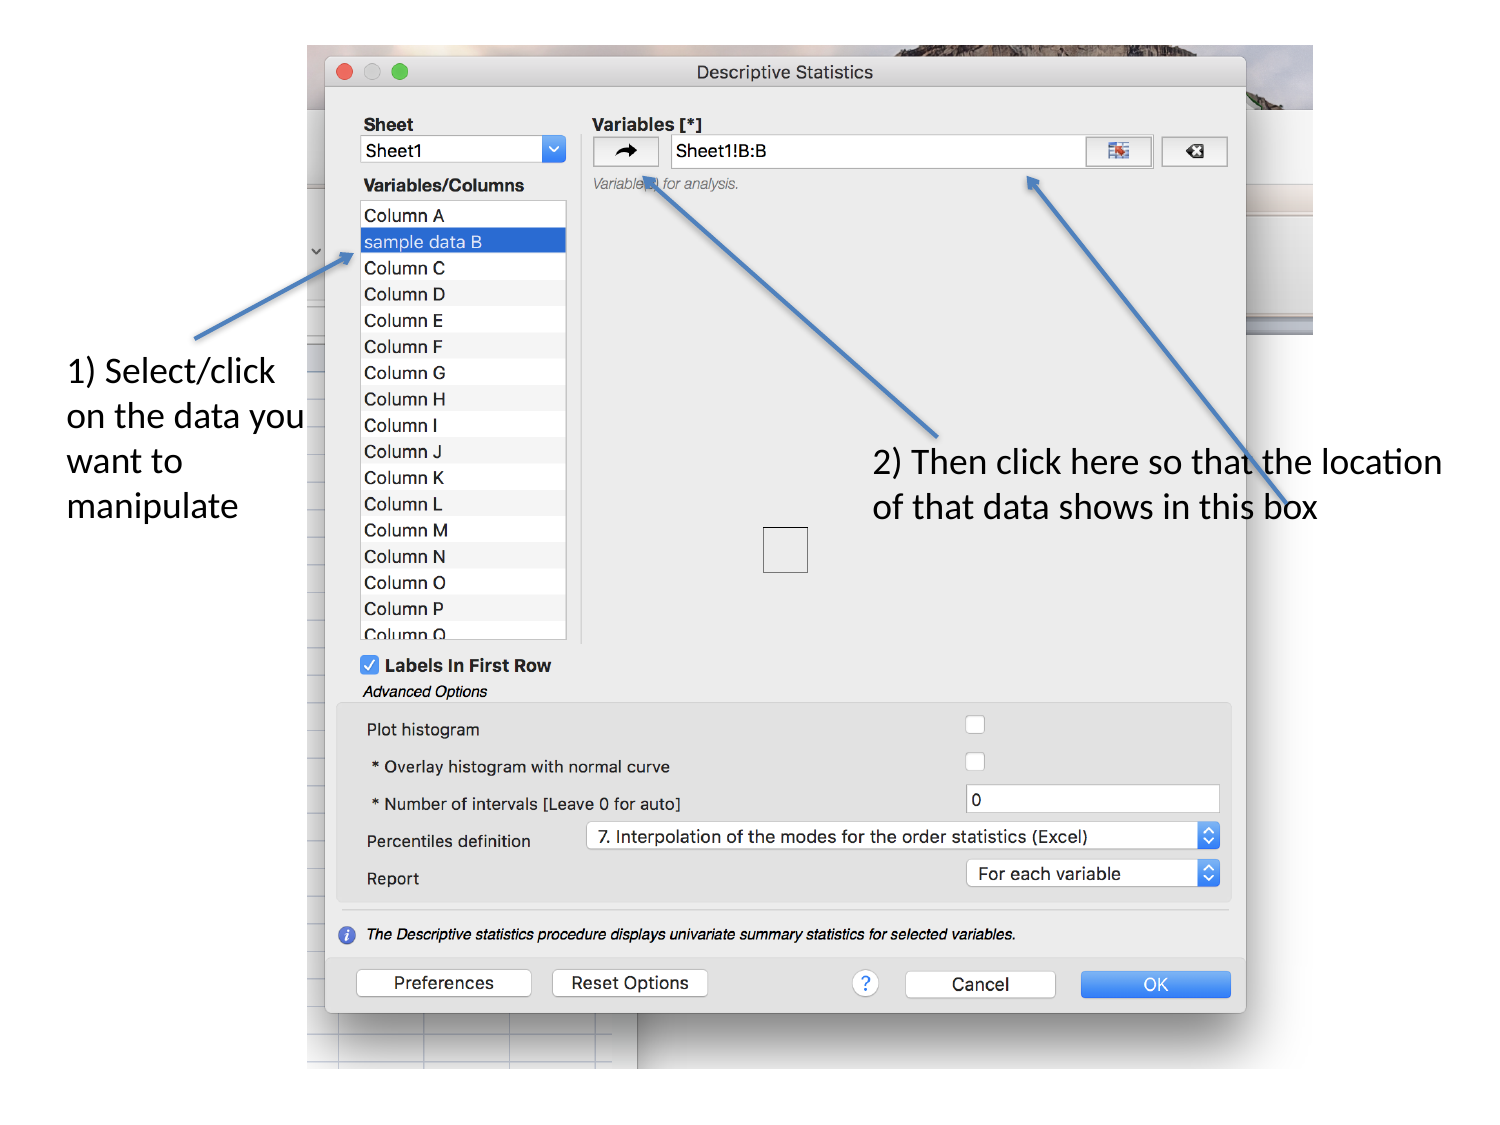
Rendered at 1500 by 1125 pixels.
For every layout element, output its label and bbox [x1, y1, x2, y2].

text_box [51, 45, 1463, 1069]
